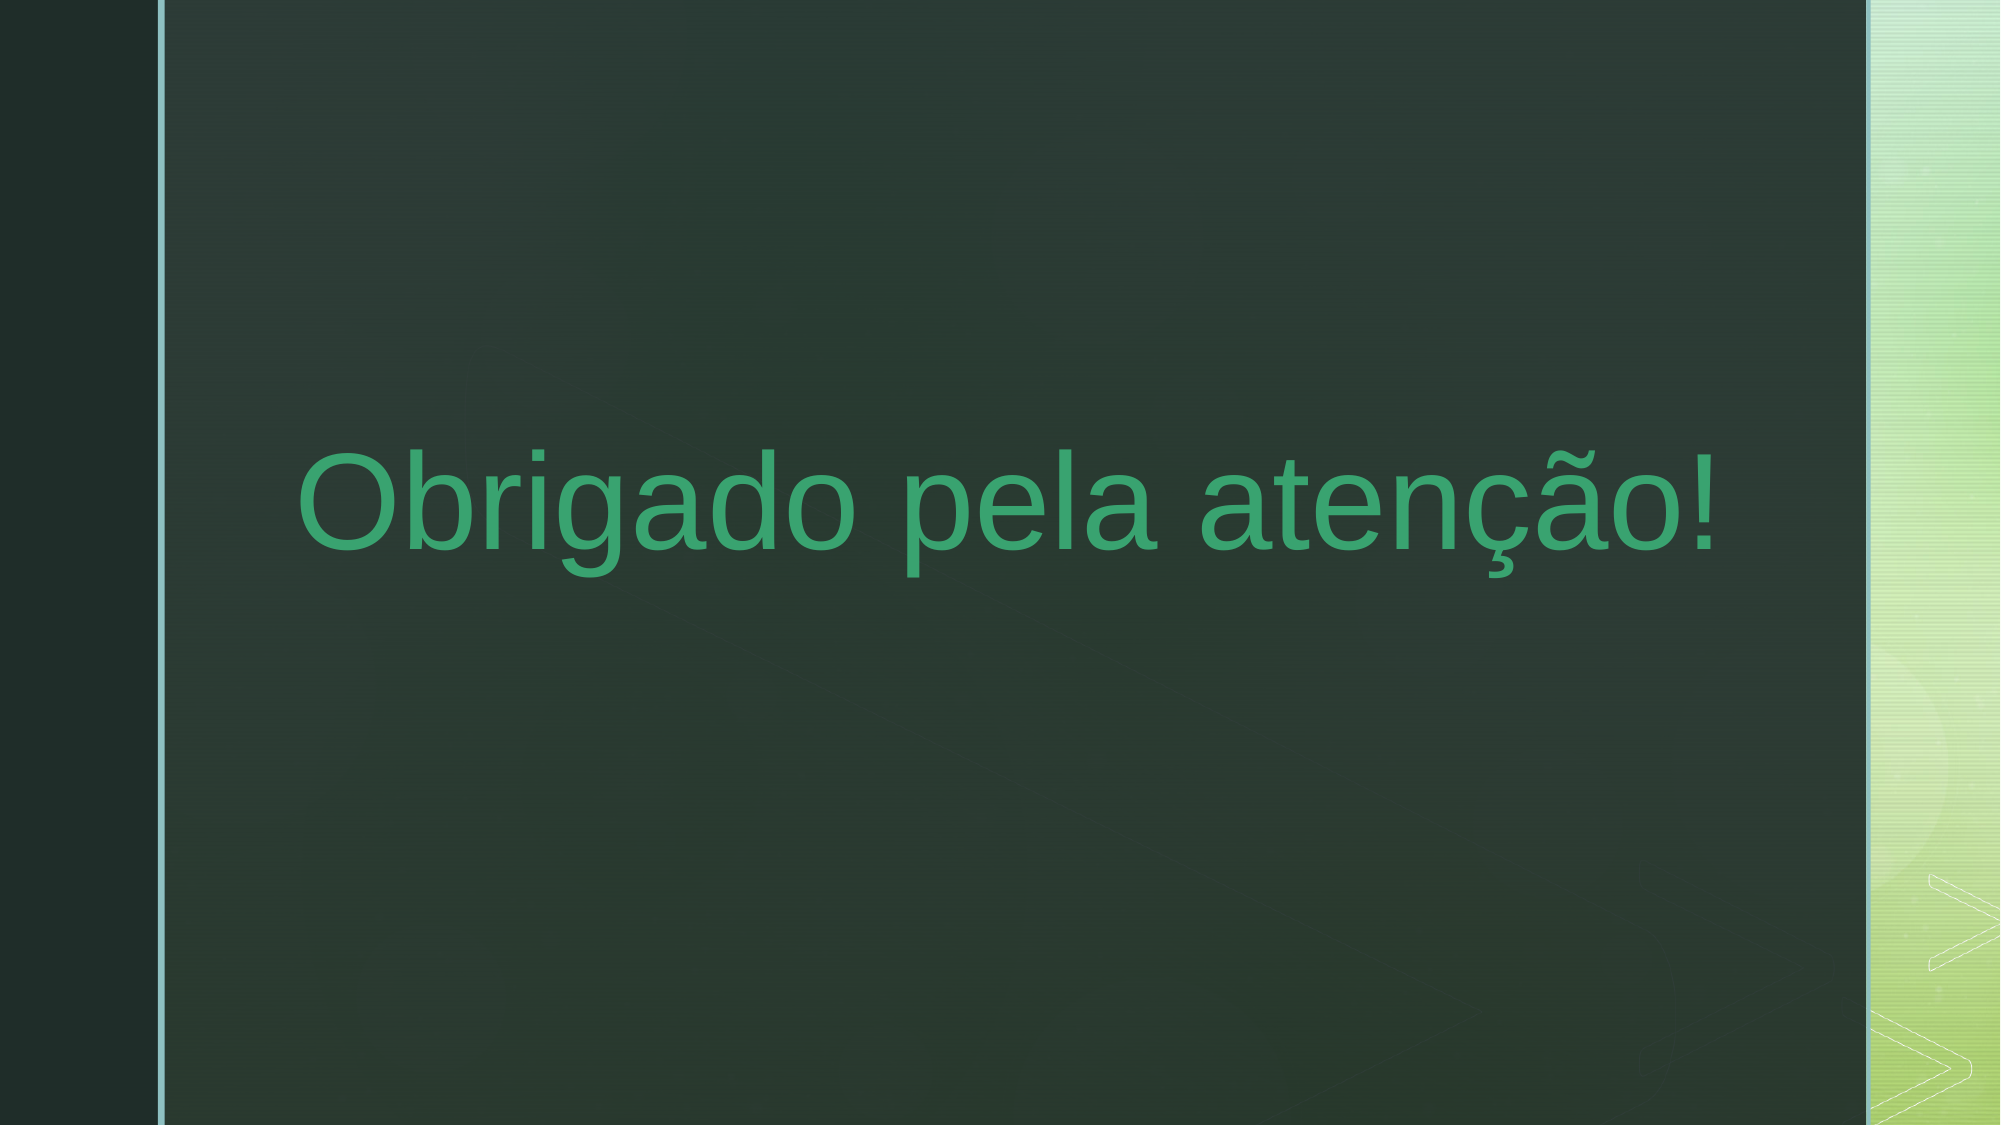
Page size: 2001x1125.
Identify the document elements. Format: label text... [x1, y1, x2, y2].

title Obrigado pela atenção! [253, 423, 1766, 601]
picture [1871, 0, 2001, 1125]
